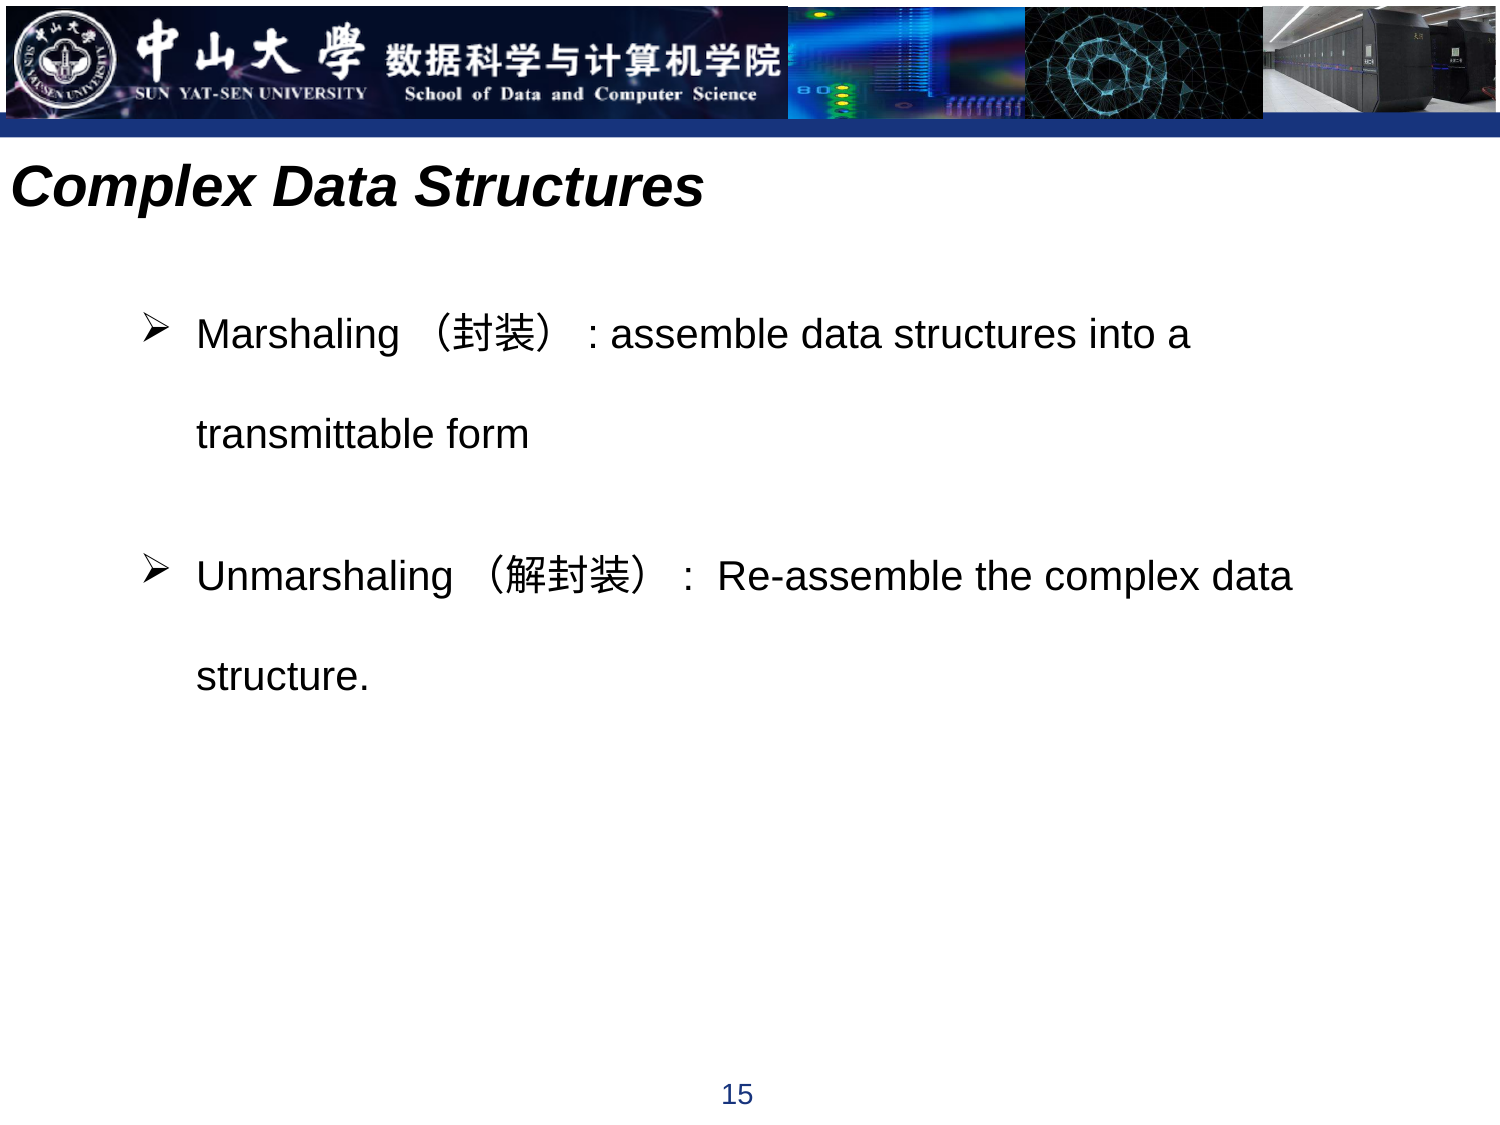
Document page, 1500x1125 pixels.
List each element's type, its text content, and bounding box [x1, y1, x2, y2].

picture [6, 6, 1496, 119]
text_box Marshaling（封装）: assemble data structures into a transmittable form Unmarshaling（解封装）: Re-assemble the complex data structure. [125, 249, 1424, 707]
slide_number 15 [562, 1067, 913, 1119]
text_box Complex Data Structures [0, 141, 722, 226]
